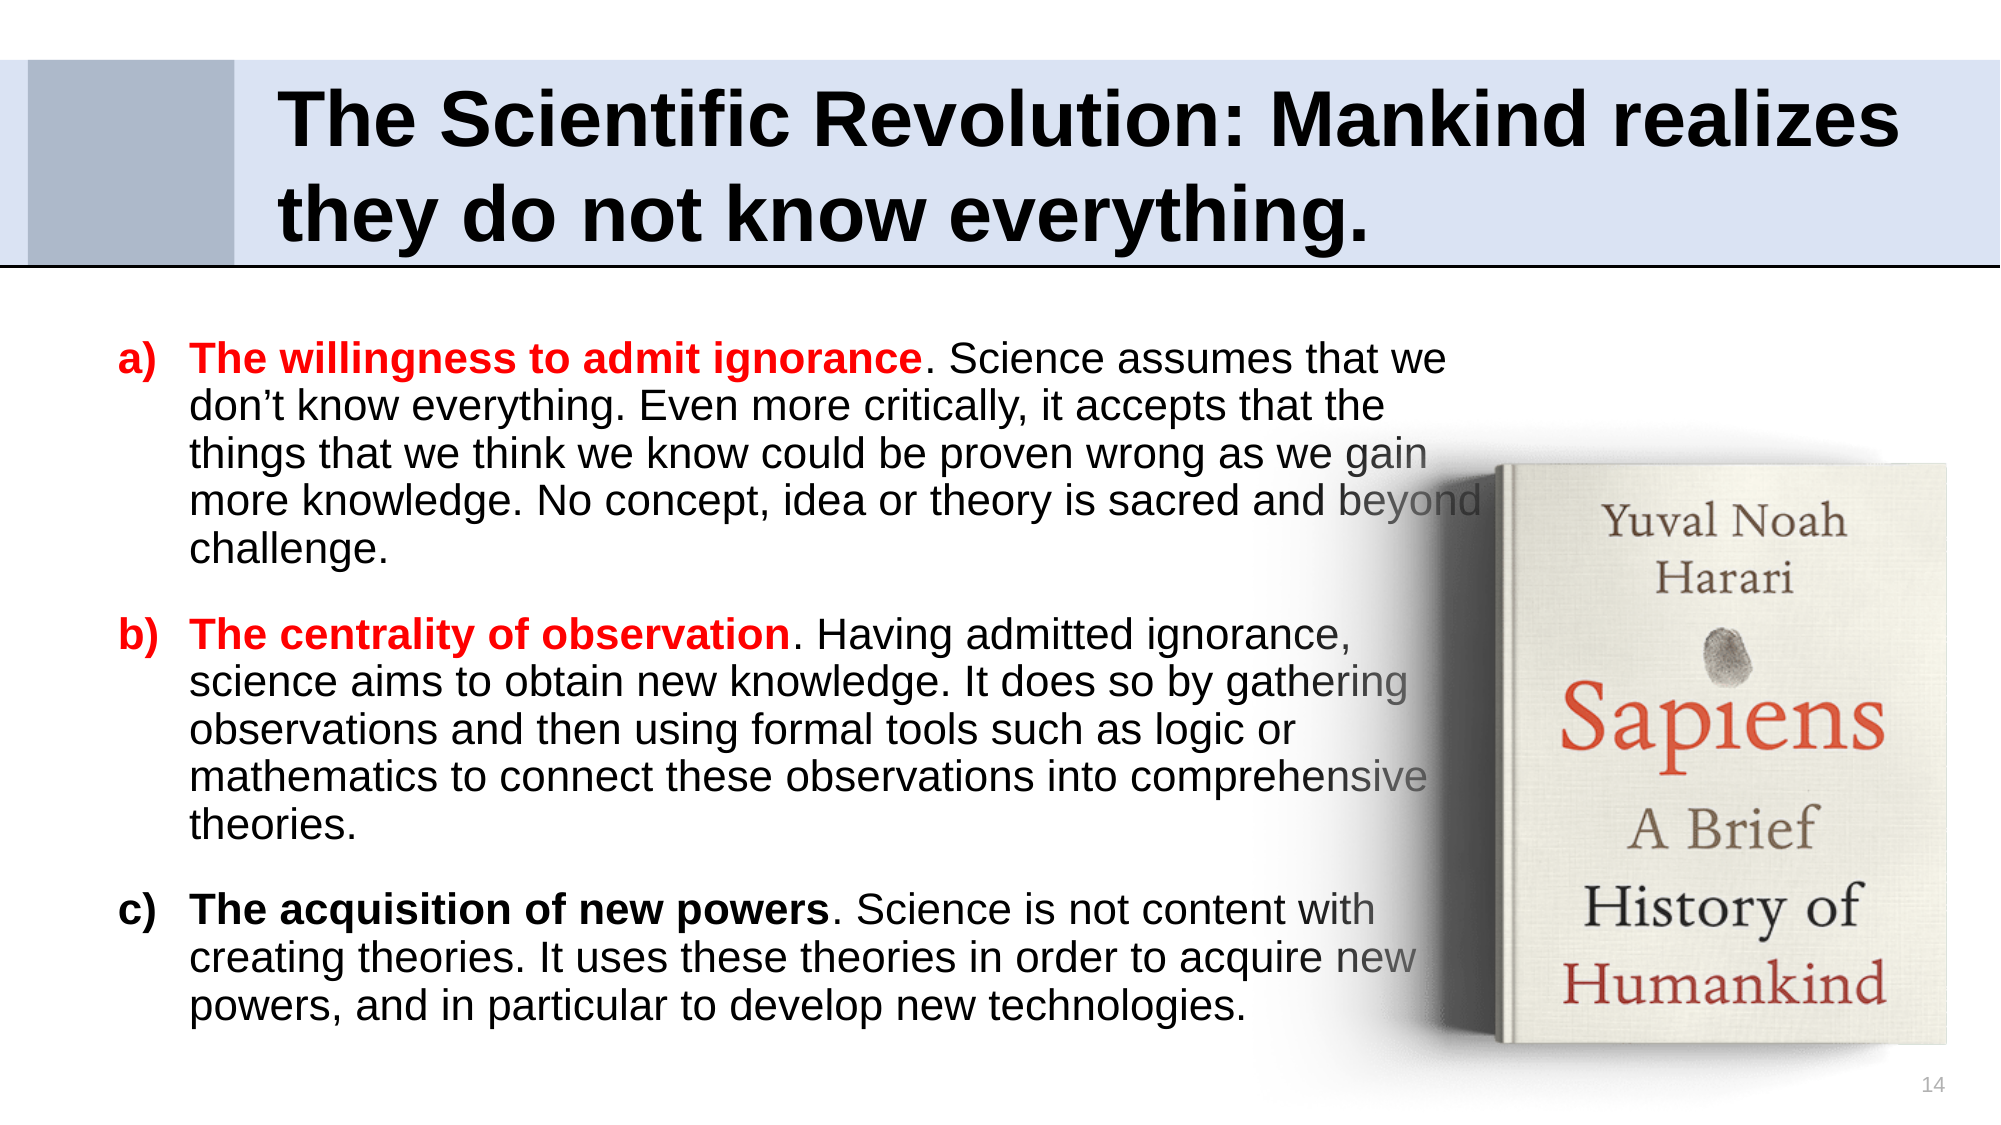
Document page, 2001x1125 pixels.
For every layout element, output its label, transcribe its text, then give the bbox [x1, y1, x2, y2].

list The willingness to admit ignorance. Science assumes that we don’t know everything. Even more critically, it accepts that the things that we think we know could be proven wrong as we gain more knowledge. No concept, idea or theory is sacred and beyond challenge. The centrality of observation. Having admitted ignorance, science aims to obtain new knowledge. It does so by gathering observations and then using formal tools such as logic or mathematics to connect these observations into comprehensive theories. The acquisition of new powers. Science is not content with creating theories. It uses these theories in order to acquire new powers, and in particular to develop new technologies. [102, 327, 1505, 1040]
picture [1220, 404, 2000, 1125]
title The Scientific Revolution: Mankind realizes they do not know everything. [262, 59, 2000, 266]
